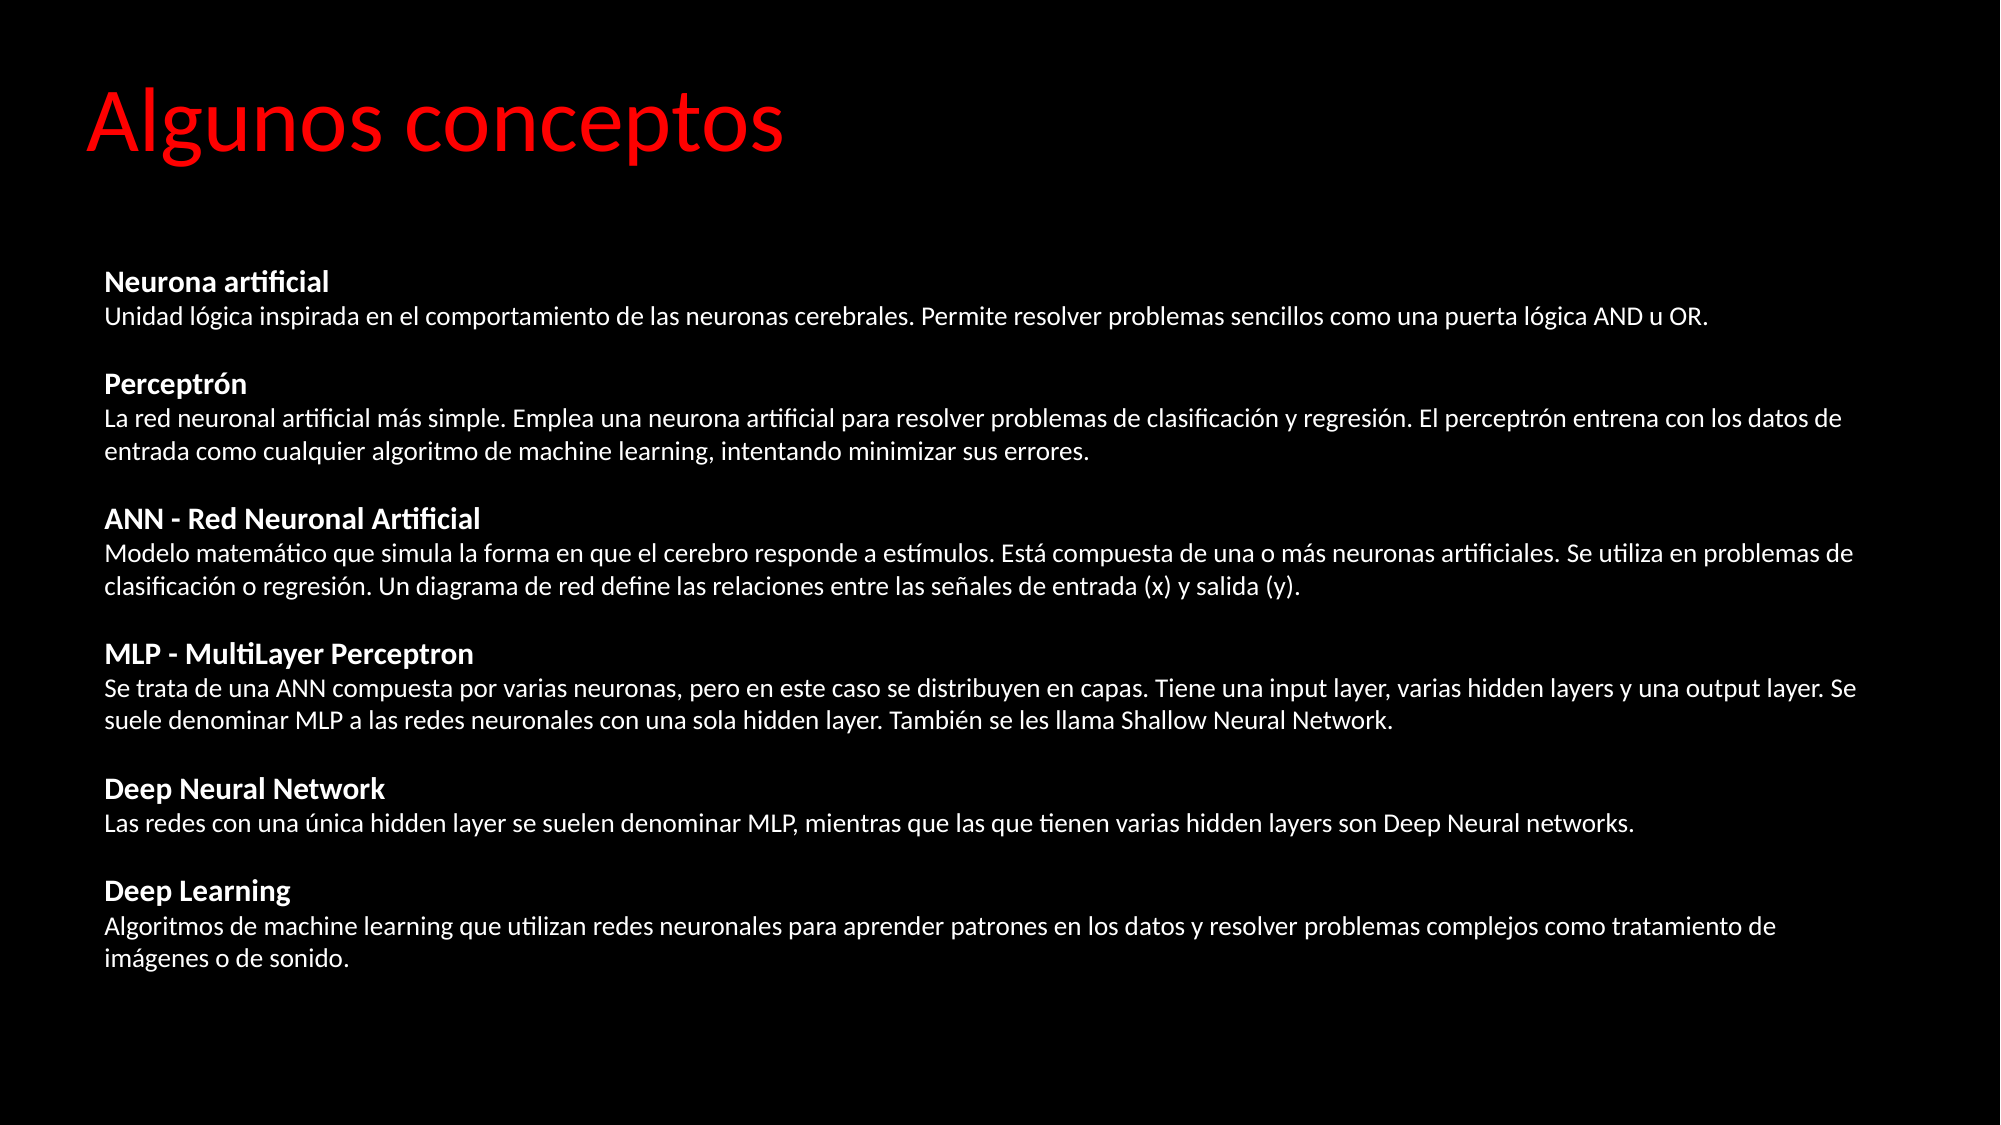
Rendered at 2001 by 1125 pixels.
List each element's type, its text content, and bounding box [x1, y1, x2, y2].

text_box Neurona artificial Unidad lógica inspirada en el comportamiento de las neuronas cerebrales. Permite resolver problemas sencillos como una puerta lógica AND u OR. Perceptrón La red neuronal artificial más simple. Emplea una neurona artificial para resolver problemas de clasificación y regresión. El perceptrón entrena con los datos de entrada como cualquier algoritmo de machine learning, intentando minimizar sus errores. ANN - Red Neuronal Artificial Modelo matemático que simula la forma en que el cerebro responde a estímulos. Está compuesta de una o más neuronas artificiales. Se utiliza en problemas de clasificación o regresión. Un diagrama de red define las relaciones entre las señales de entrada (x) y salida (y). MLP - MultiLayer Perceptron Se trata de una ANN compuesta por varias neuronas, pero en este caso se distribuyen en capas. Tiene una input layer, varias hidden layers y una output layer. Se suele denominar MLP a las redes neuronales con una sola hidden layer. También se les llama Shallow Neural Network. Deep Neural Network Las redes con una única hidden layer se suelen denominar MLP, mientras que las que tienen varias hidden layers son Deep Neural networks. Deep Learning Algoritmos de machine learning que utilizan redes neuronales para aprender patrones en los datos y resolver problemas complejos como tratamiento de imágenes o de sonido. [89, 253, 1877, 1009]
title Algunos conceptos [86, 72, 1818, 190]
